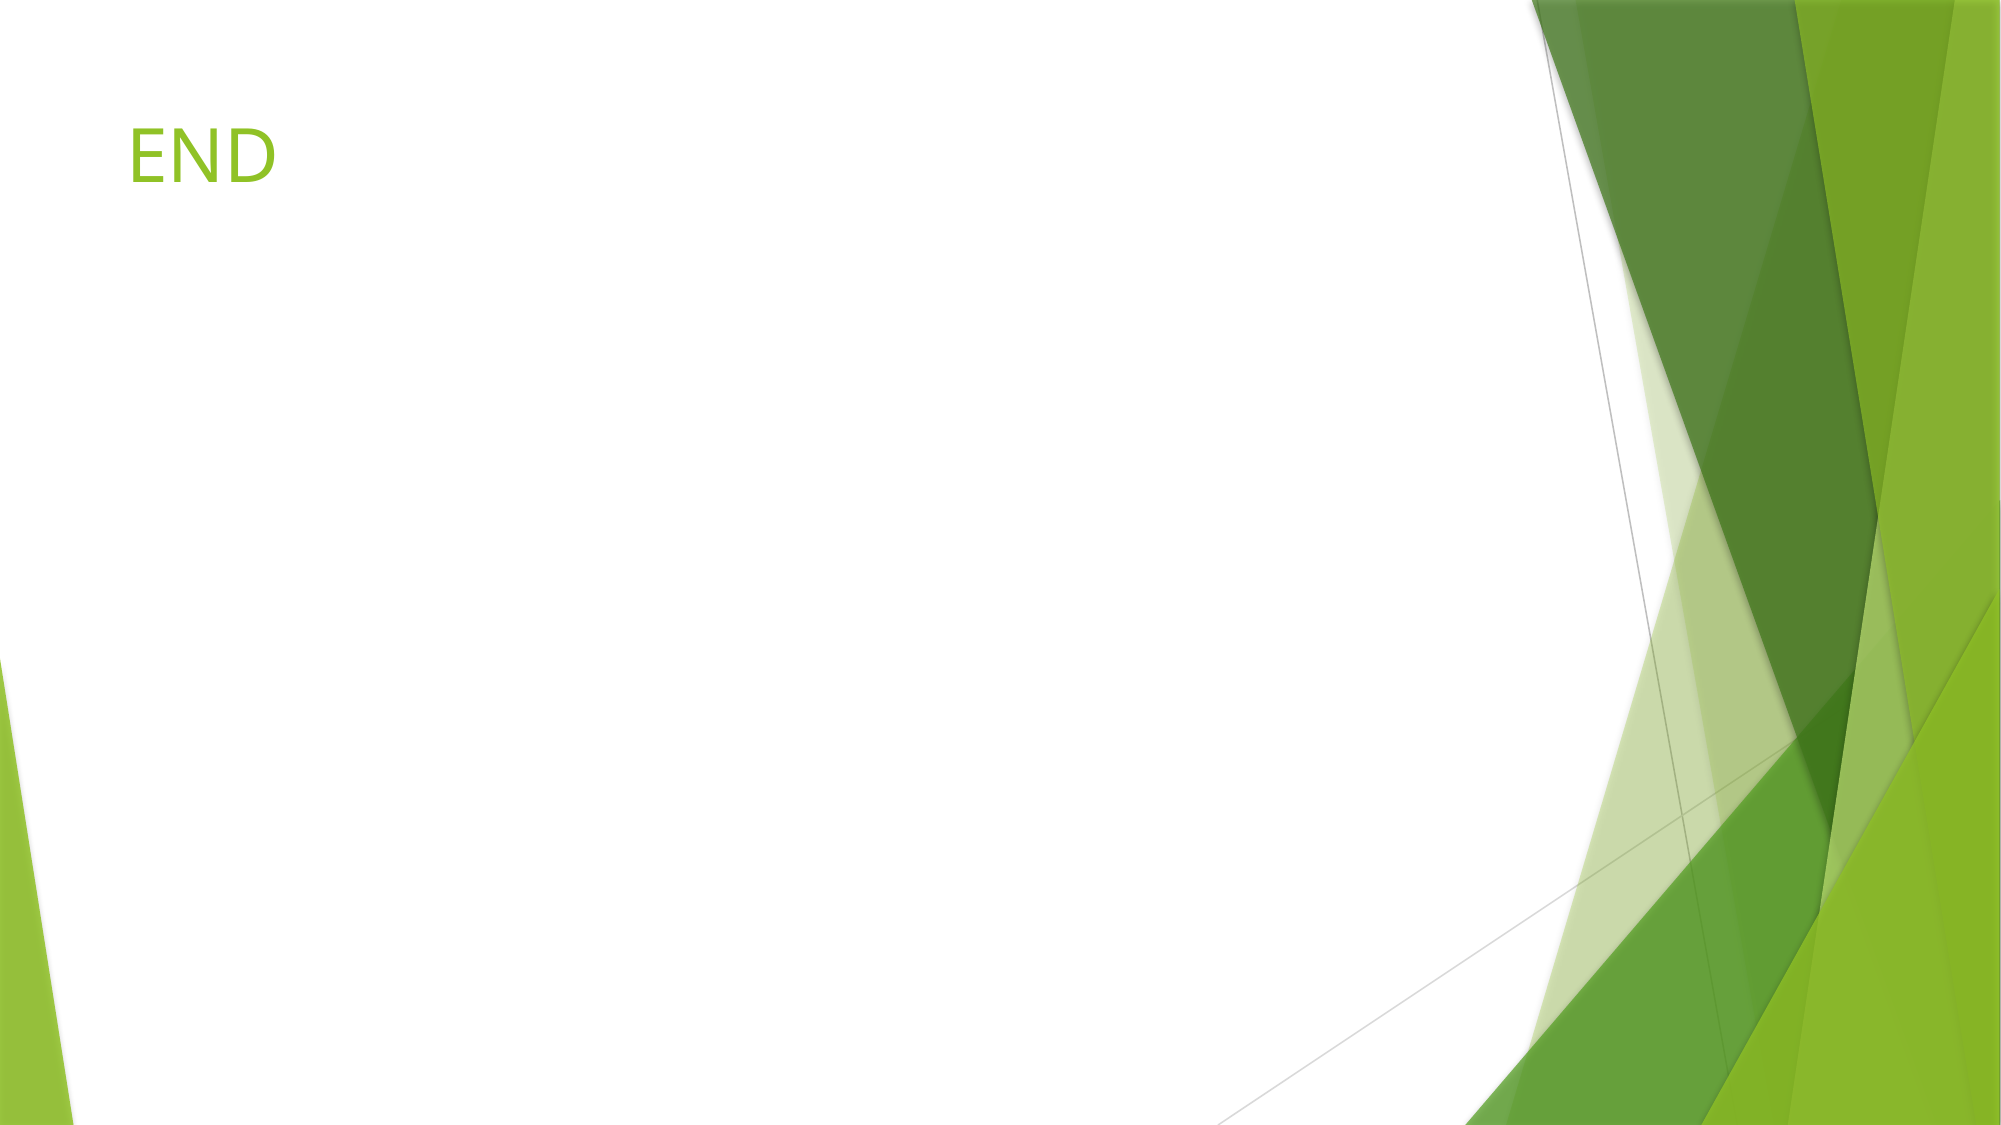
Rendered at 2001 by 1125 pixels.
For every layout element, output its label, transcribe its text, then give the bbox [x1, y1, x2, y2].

title END [111, 99, 1522, 870]
